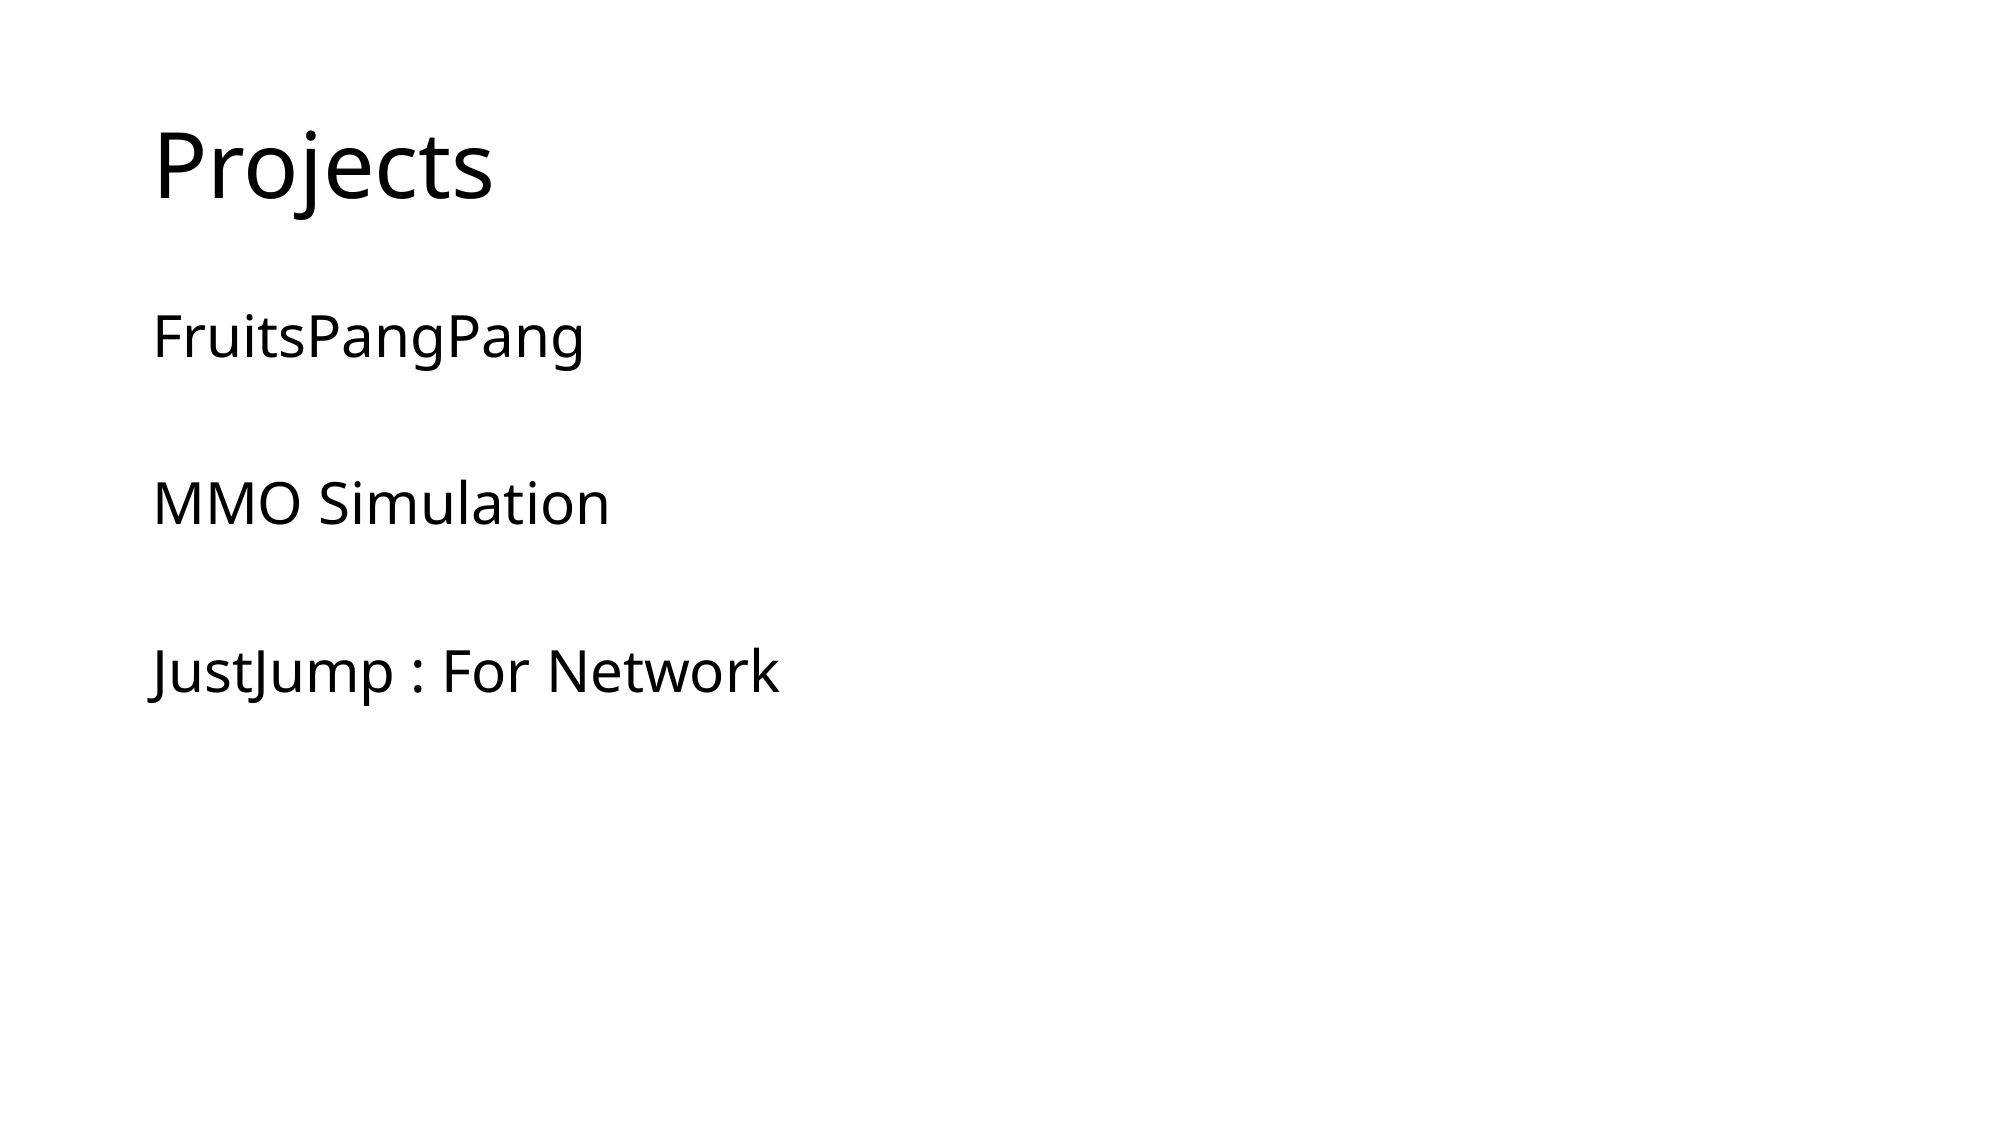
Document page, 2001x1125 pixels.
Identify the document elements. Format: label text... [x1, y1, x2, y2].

title Projects [137, 59, 1863, 278]
list FruitsPangPang MMO Simulation JustJump : For Network [137, 299, 1863, 1014]
